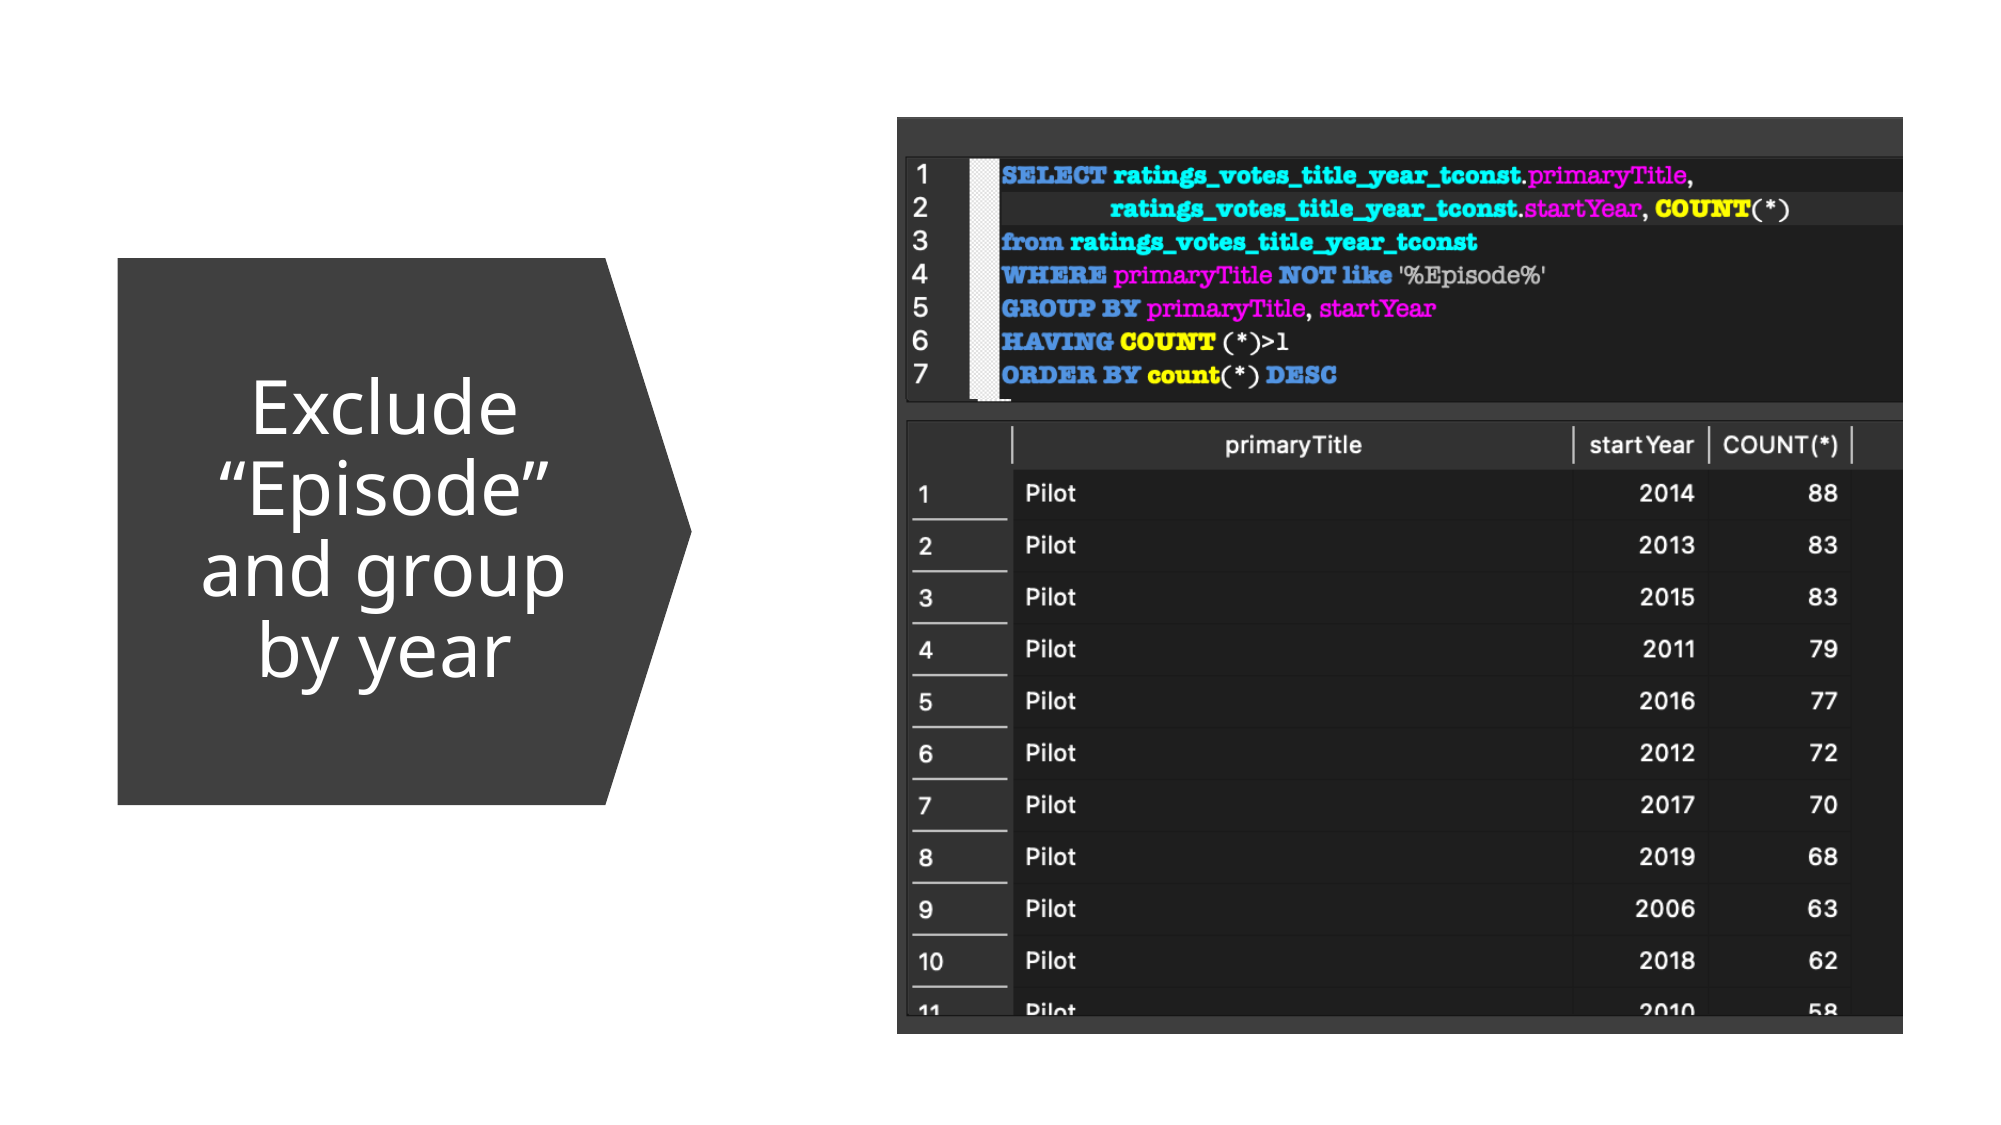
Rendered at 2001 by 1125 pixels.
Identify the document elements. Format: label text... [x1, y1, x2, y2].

title Exclude “Episode” and group by year [168, 322, 601, 741]
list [897, 117, 1903, 399]
text_box [116, 257, 693, 807]
picture [897, 399, 1903, 1034]
